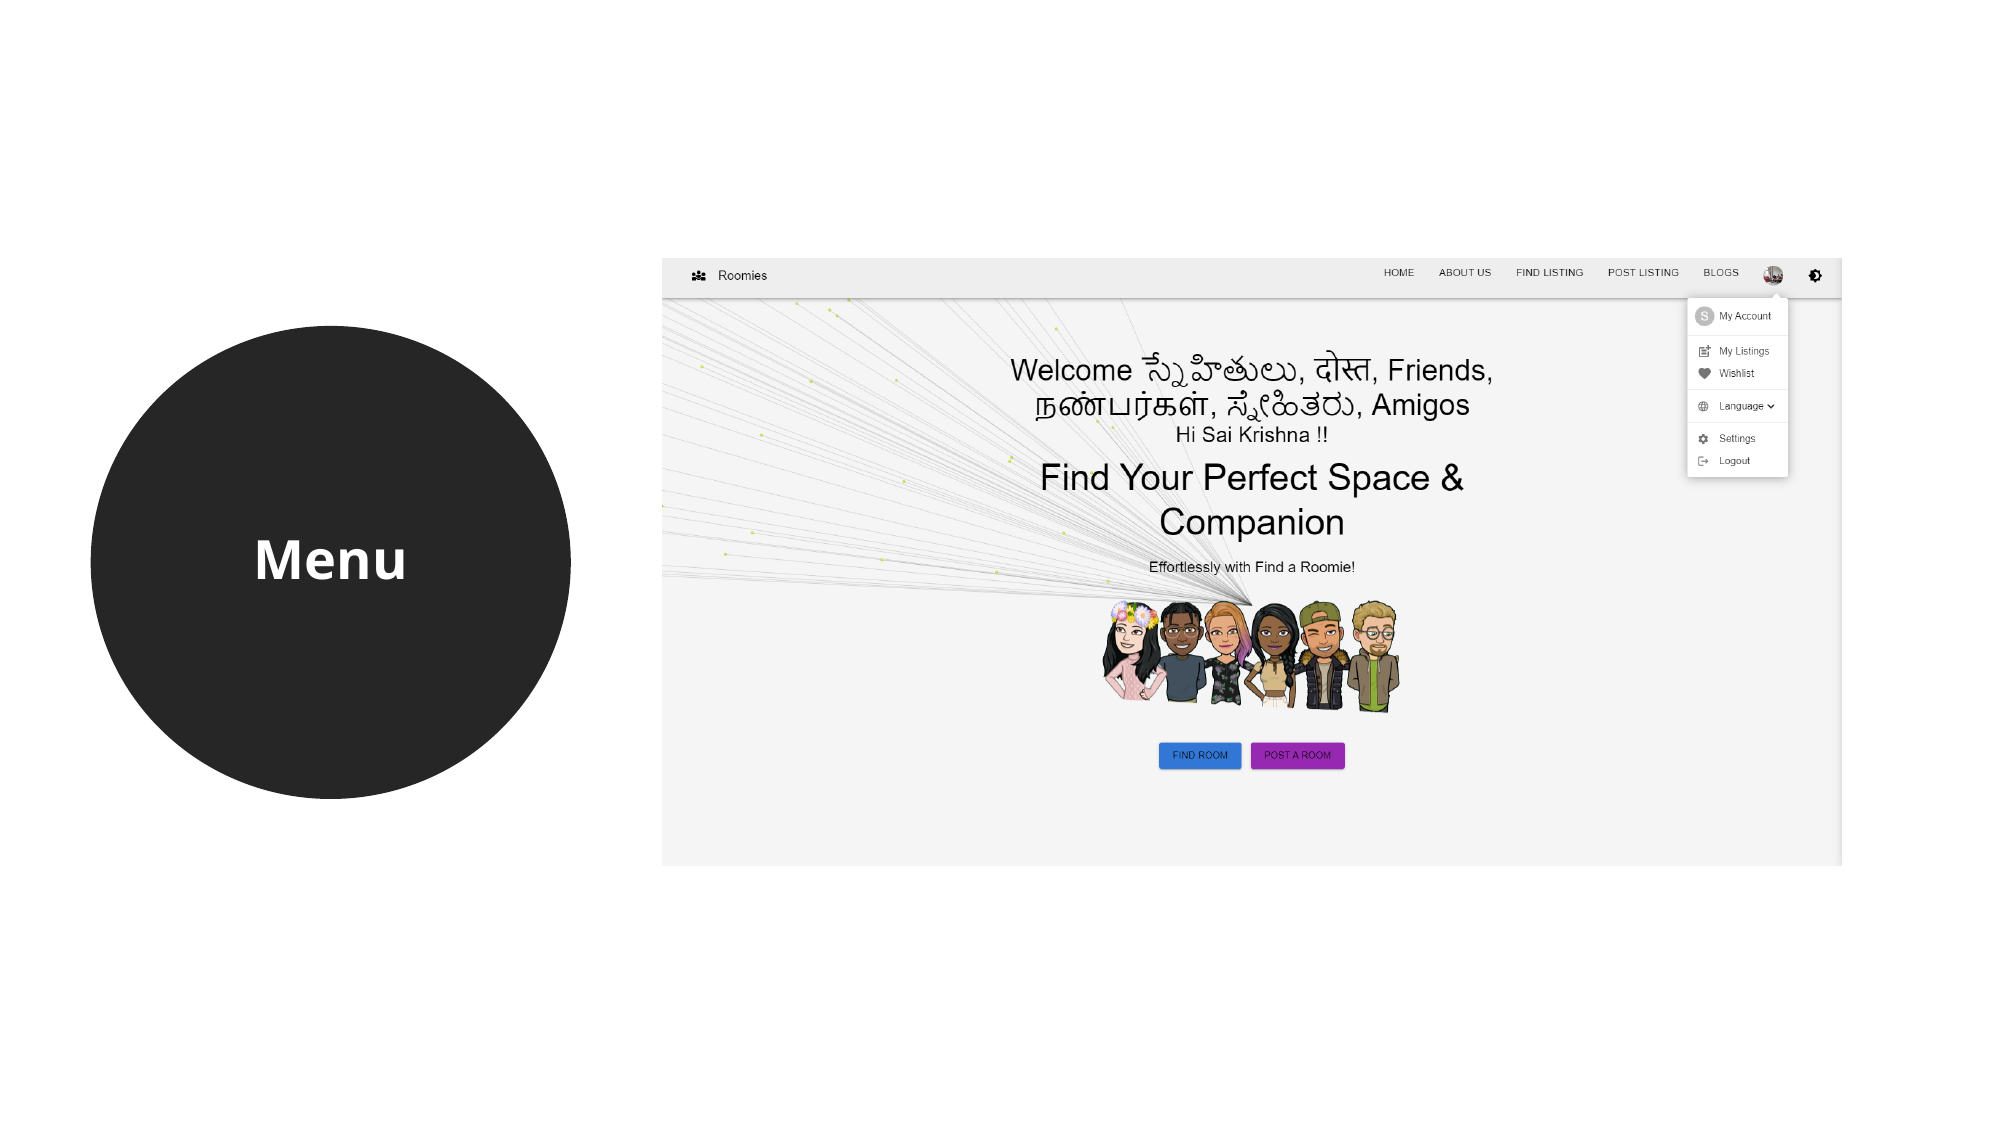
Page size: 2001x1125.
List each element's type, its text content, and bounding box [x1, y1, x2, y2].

picture [662, 258, 1842, 866]
text_box Menu [105, 340, 557, 785]
